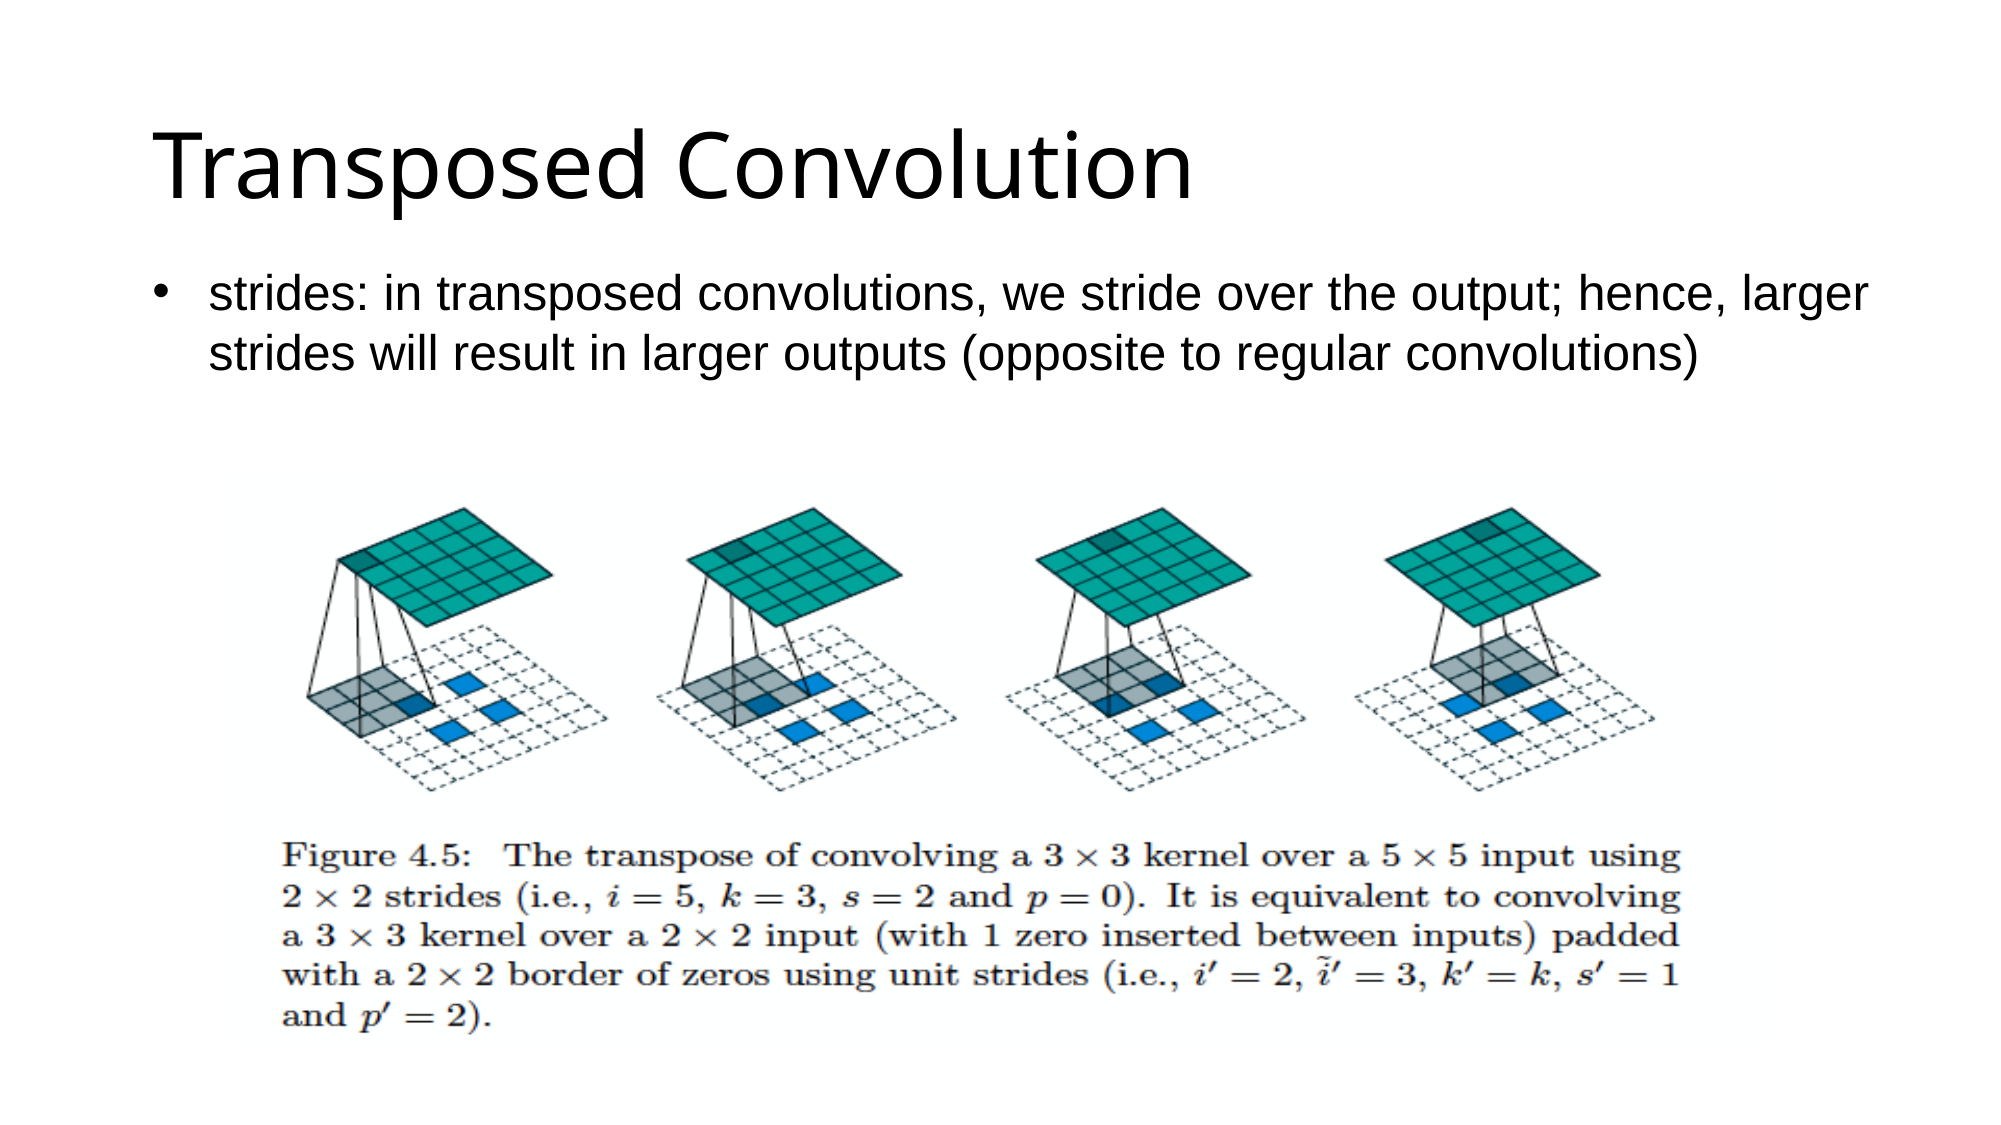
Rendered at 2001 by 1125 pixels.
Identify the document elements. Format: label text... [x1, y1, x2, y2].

picture [228, 470, 1772, 1045]
text_box strides: in transposed convolutions, we stride over the output; hence, larger strides will result in larger outputs (opposite to regular convolutions) [137, 252, 1960, 388]
title Transposed Convolution [137, 59, 1863, 252]
